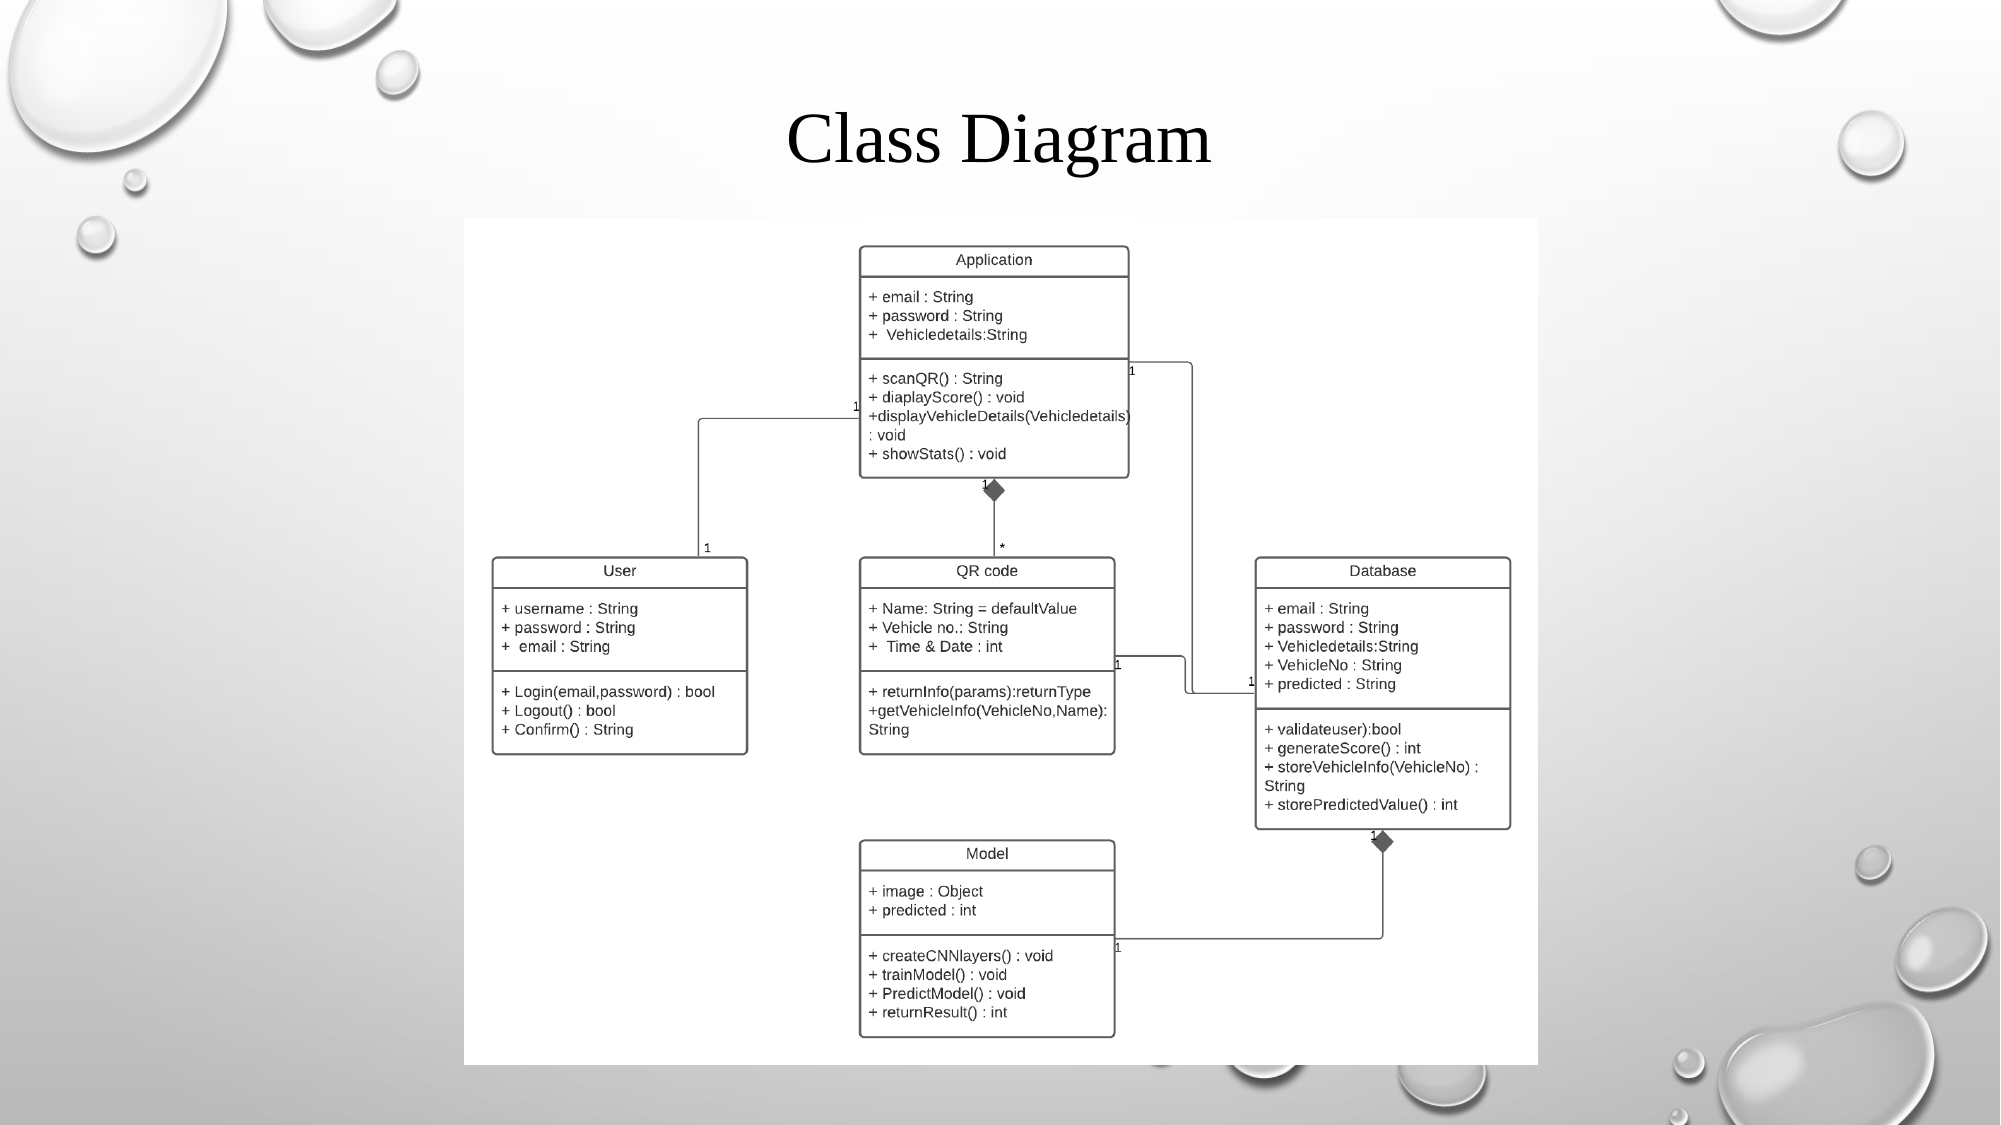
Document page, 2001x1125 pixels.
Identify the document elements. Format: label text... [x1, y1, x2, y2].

title Class Diagram [149, 92, 1851, 186]
picture [0, 0, 2000, 1125]
